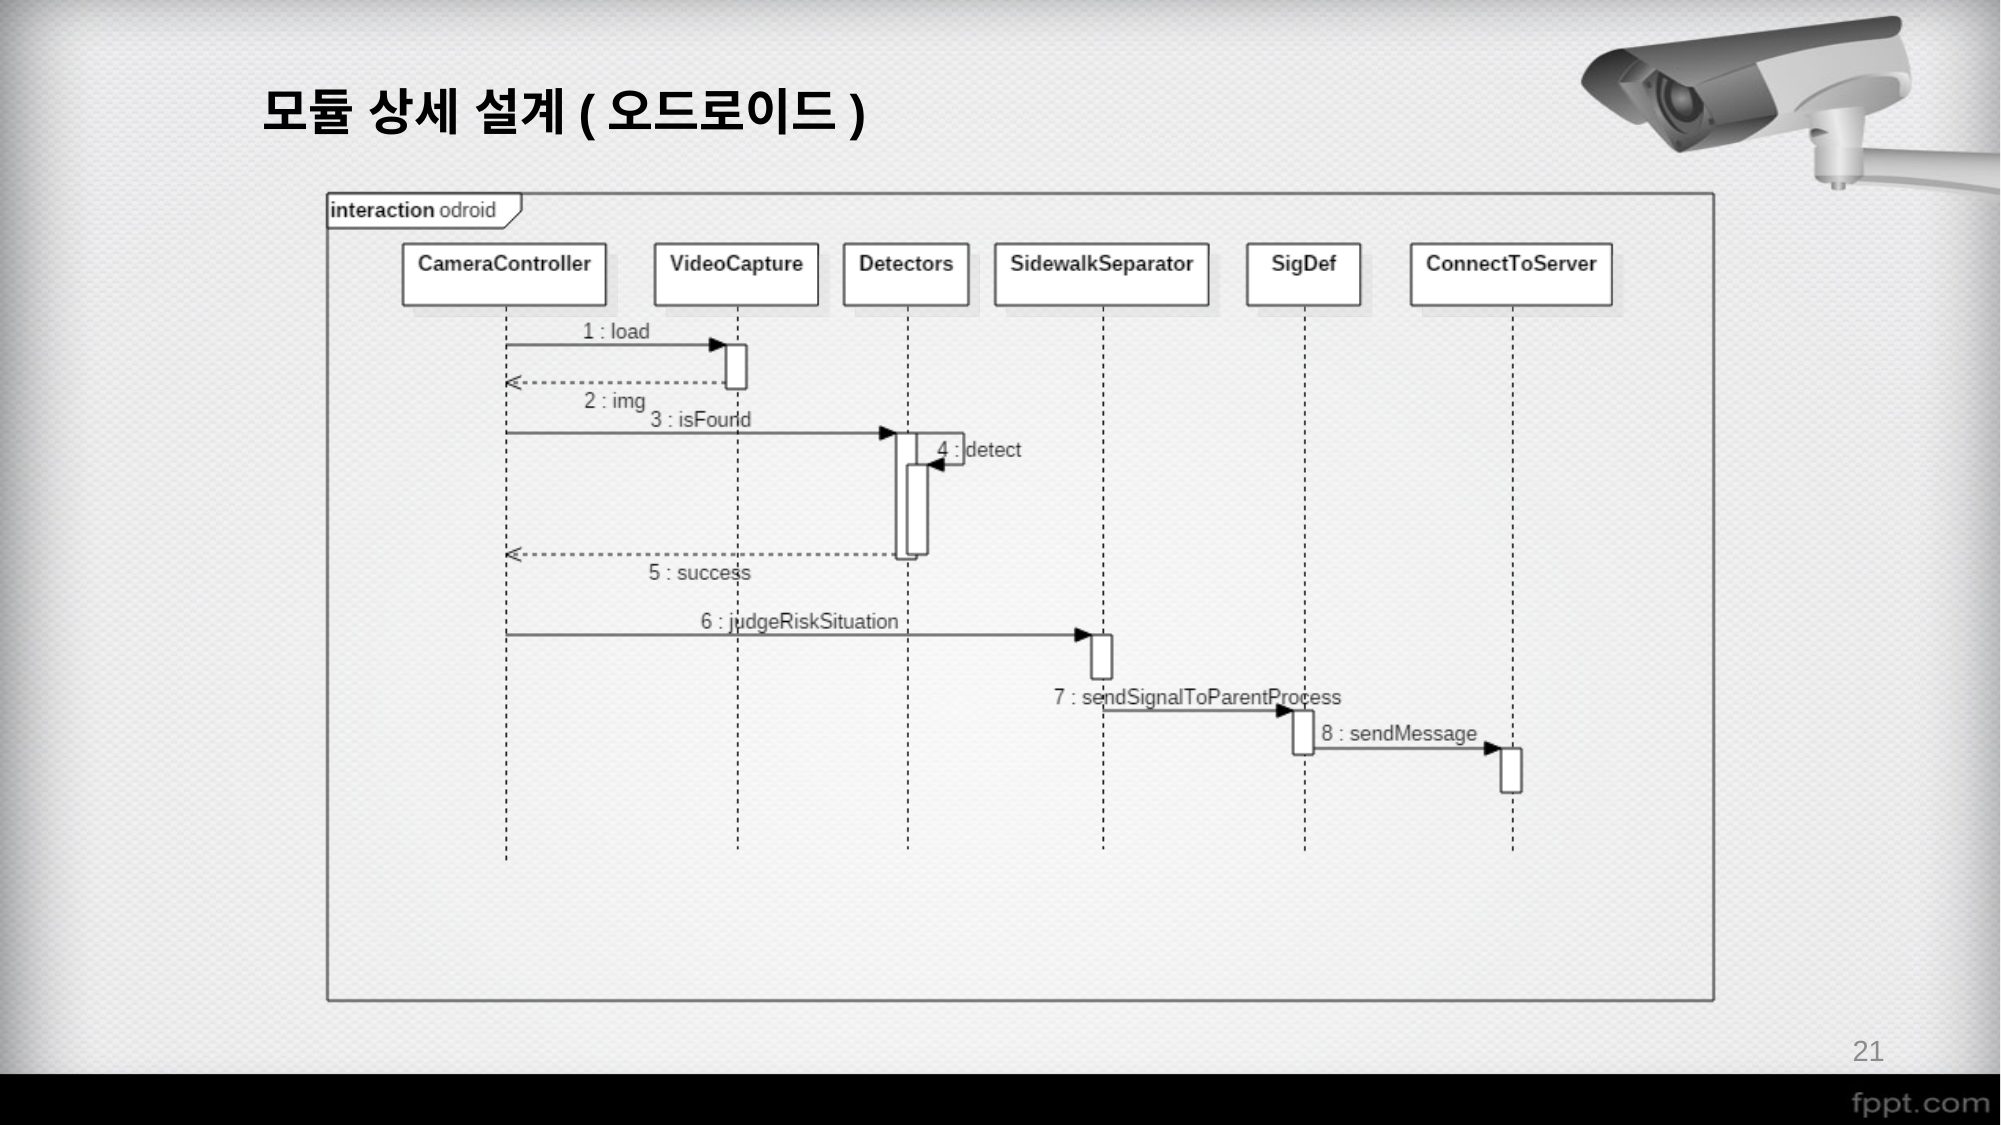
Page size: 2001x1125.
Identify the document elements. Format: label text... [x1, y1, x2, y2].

text_box 모듈 상세 설계(오드로이드) [247, 73, 888, 148]
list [312, 178, 1777, 1064]
slide_number 21 [1433, 1024, 1900, 1103]
picture [0, 0, 2001, 1125]
